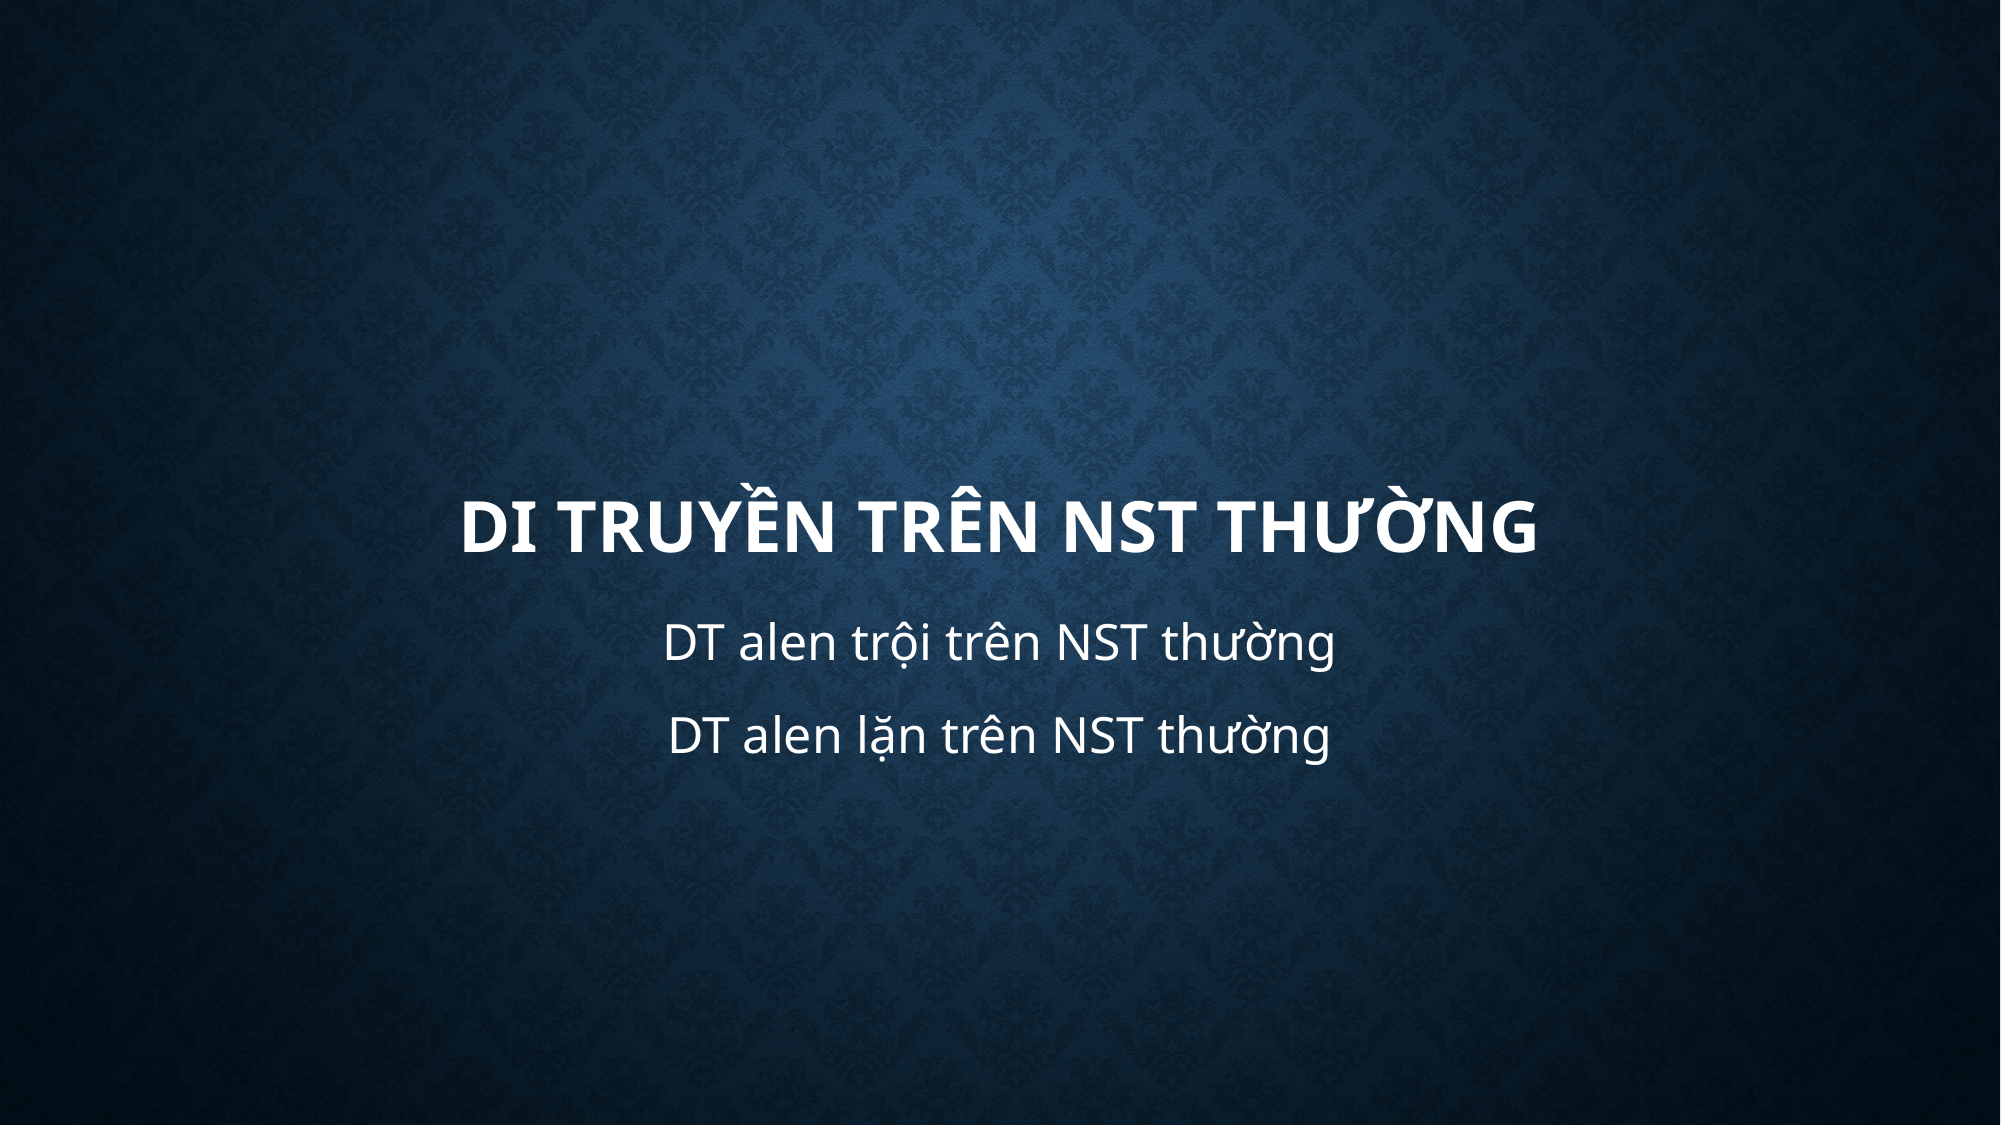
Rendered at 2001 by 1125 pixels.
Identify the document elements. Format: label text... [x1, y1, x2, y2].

title Di truyền trên nST thường [201, 107, 1799, 576]
list DT alen trội trên NST thường DT alen lặn trên NST thường [201, 590, 1799, 837]
